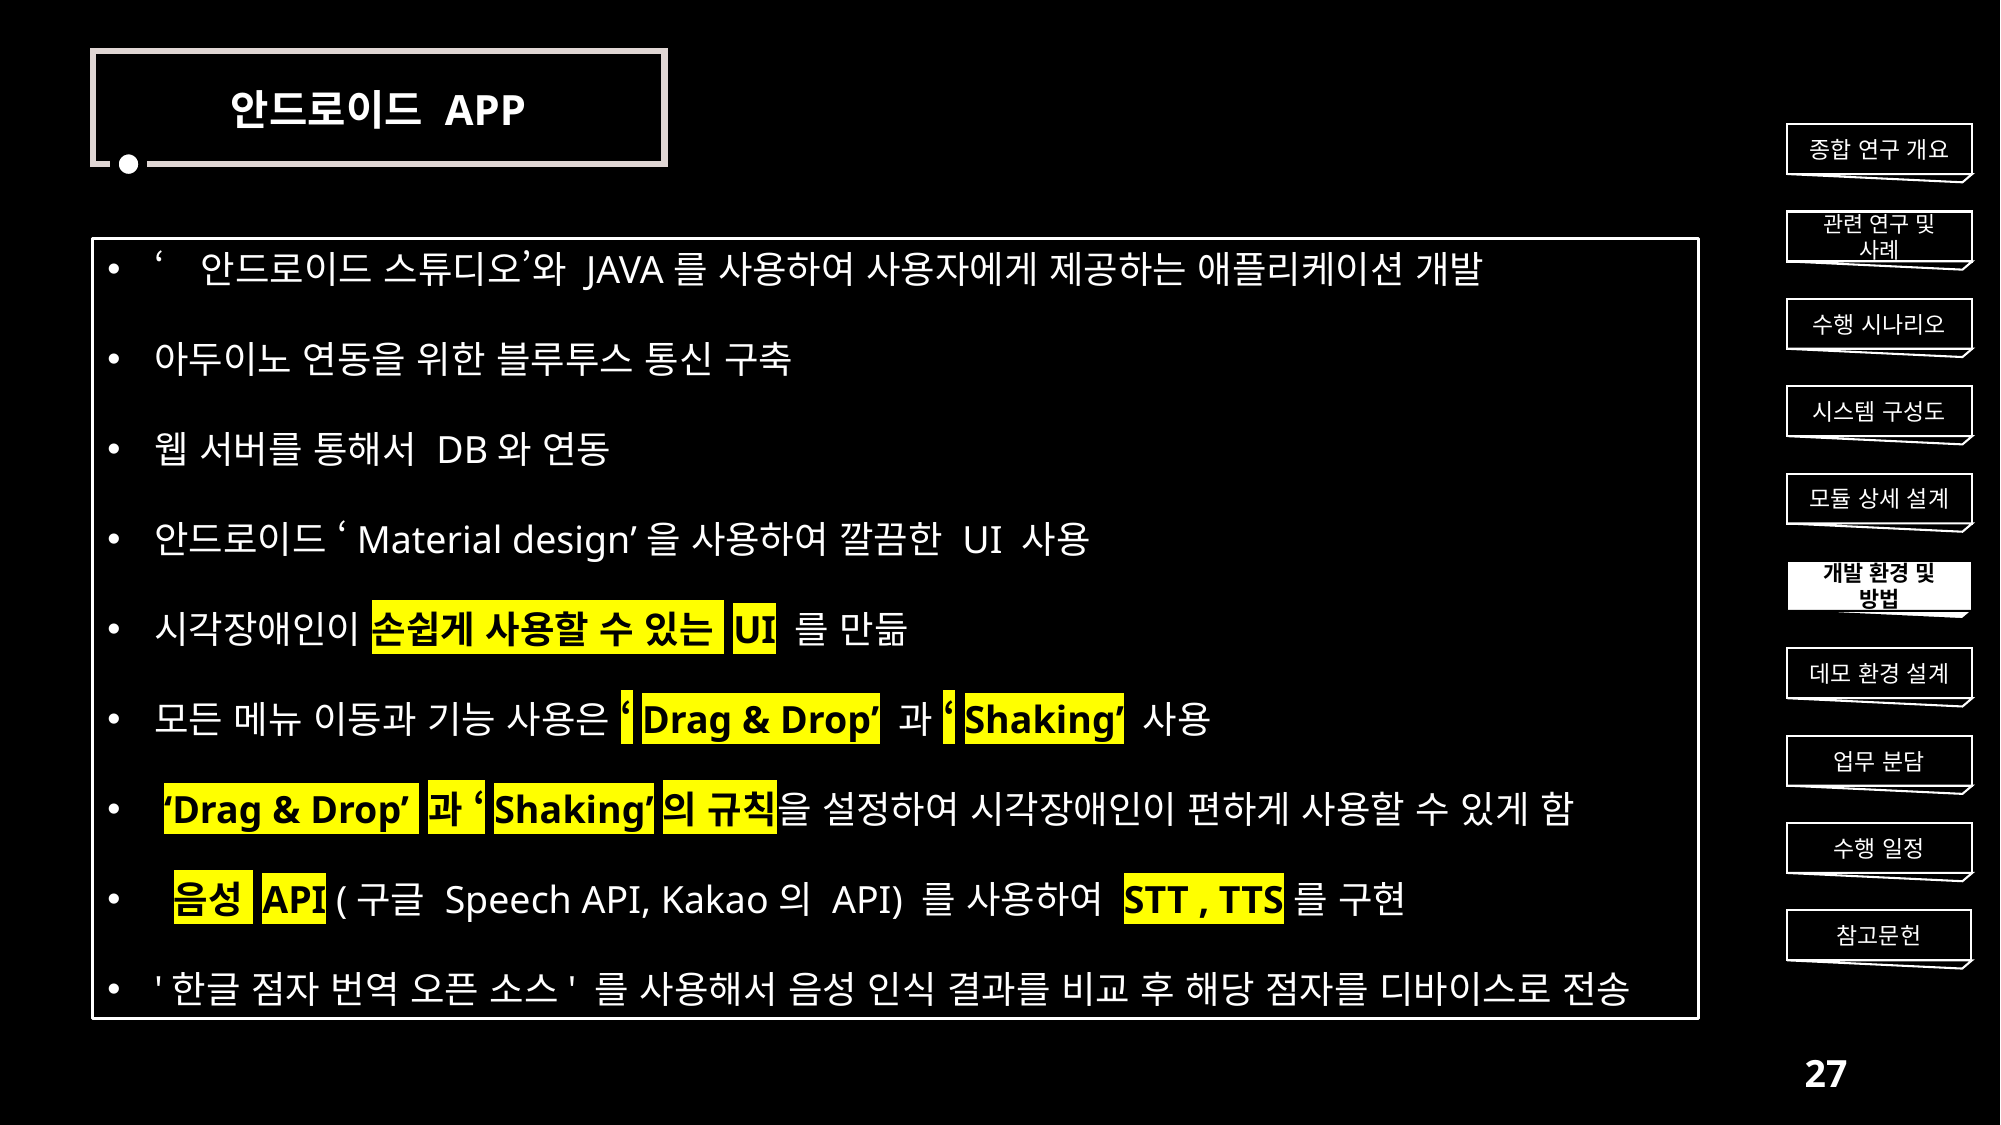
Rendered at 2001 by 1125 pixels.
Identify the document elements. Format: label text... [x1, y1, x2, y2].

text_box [90, 47, 665, 175]
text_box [1787, 298, 1973, 358]
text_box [1787, 211, 1973, 270]
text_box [1787, 386, 1973, 445]
slide_number 27 [1412, 1042, 1863, 1103]
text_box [1787, 735, 1973, 794]
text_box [1787, 560, 1973, 620]
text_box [1786, 910, 1972, 969]
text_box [1787, 124, 1973, 183]
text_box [1787, 648, 1973, 707]
text_box ‘안드로이드 스튜디오’와 JAVA를 사용하여 사용자에게 제공하는 애플리케이션 개발 아두이노 연동을 위한 블루투스 통신 구축 웹 서버를 통해서 DB와 연동 안드로이드 ‘Material design’을 사용하여 깔끔한 UI 사용 시각장애인이 손쉽게 사용할 수 있는 UI 를 만듦 모든 메뉴 이동과 기능 사용은 ‘Drag & Drop’ 과 ‘Shaking’ 사용 ‘Drag & Drop’ 과 ‘Shaking’의 규칙을 설정하여 시각장애인이 편하게 사용할 수 있게 함 음성 API (구글 Speech API, Kakao의 API) 를 사용하여 STT , TTS를 구현 '한글 점자 번역 오픈 소스' 를 사용해서 음성 인식 결과를 비교 후 해당 점자를 디바이스로 전송 [92, 238, 1699, 1019]
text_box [1787, 823, 1973, 882]
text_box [1787, 473, 1973, 532]
